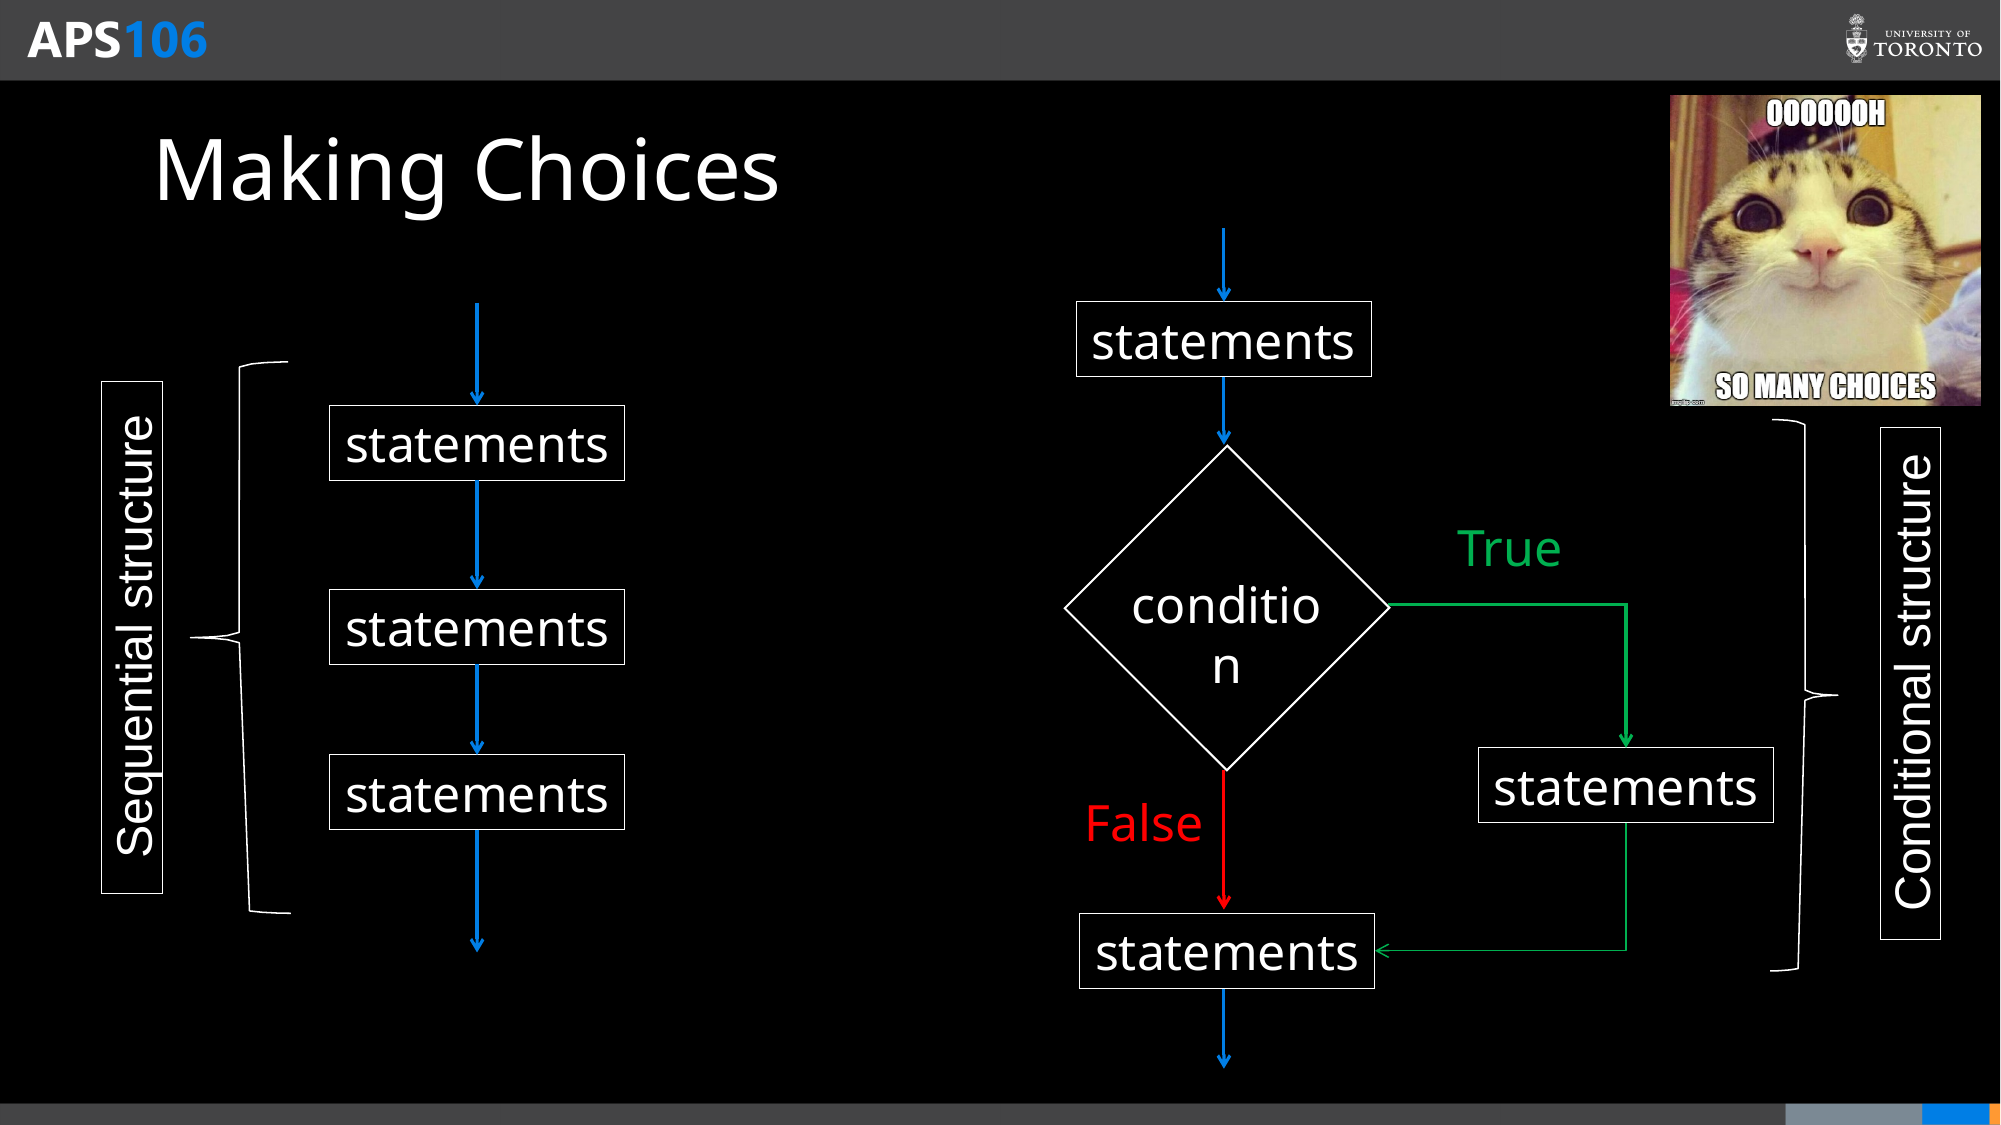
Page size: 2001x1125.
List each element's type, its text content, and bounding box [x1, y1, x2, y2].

text_box Sequential structure [101, 381, 163, 894]
text_box [1770, 419, 1838, 971]
text_box Conditional structure [1880, 427, 1941, 940]
text_box statements [1076, 301, 1372, 377]
text_box True [1431, 509, 1588, 584]
text_box statements [1478, 747, 1770, 823]
text_box [1352, 568, 1389, 647]
text_box False [1066, 784, 1223, 860]
text_box statements [329, 589, 625, 665]
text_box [1436, 761, 1565, 1013]
text_box [1156, 701, 1298, 772]
picture [0, 0, 2001, 1125]
text_box statements [1079, 913, 1375, 989]
text_box condition [1103, 566, 1352, 701]
text_box [190, 361, 291, 914]
title Making Choices [137, 119, 1670, 227]
text_box statements [329, 754, 625, 830]
text_box [1063, 568, 1103, 648]
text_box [1389, 604, 1626, 748]
text_box [1105, 444, 1350, 566]
text_box statements [329, 405, 625, 481]
